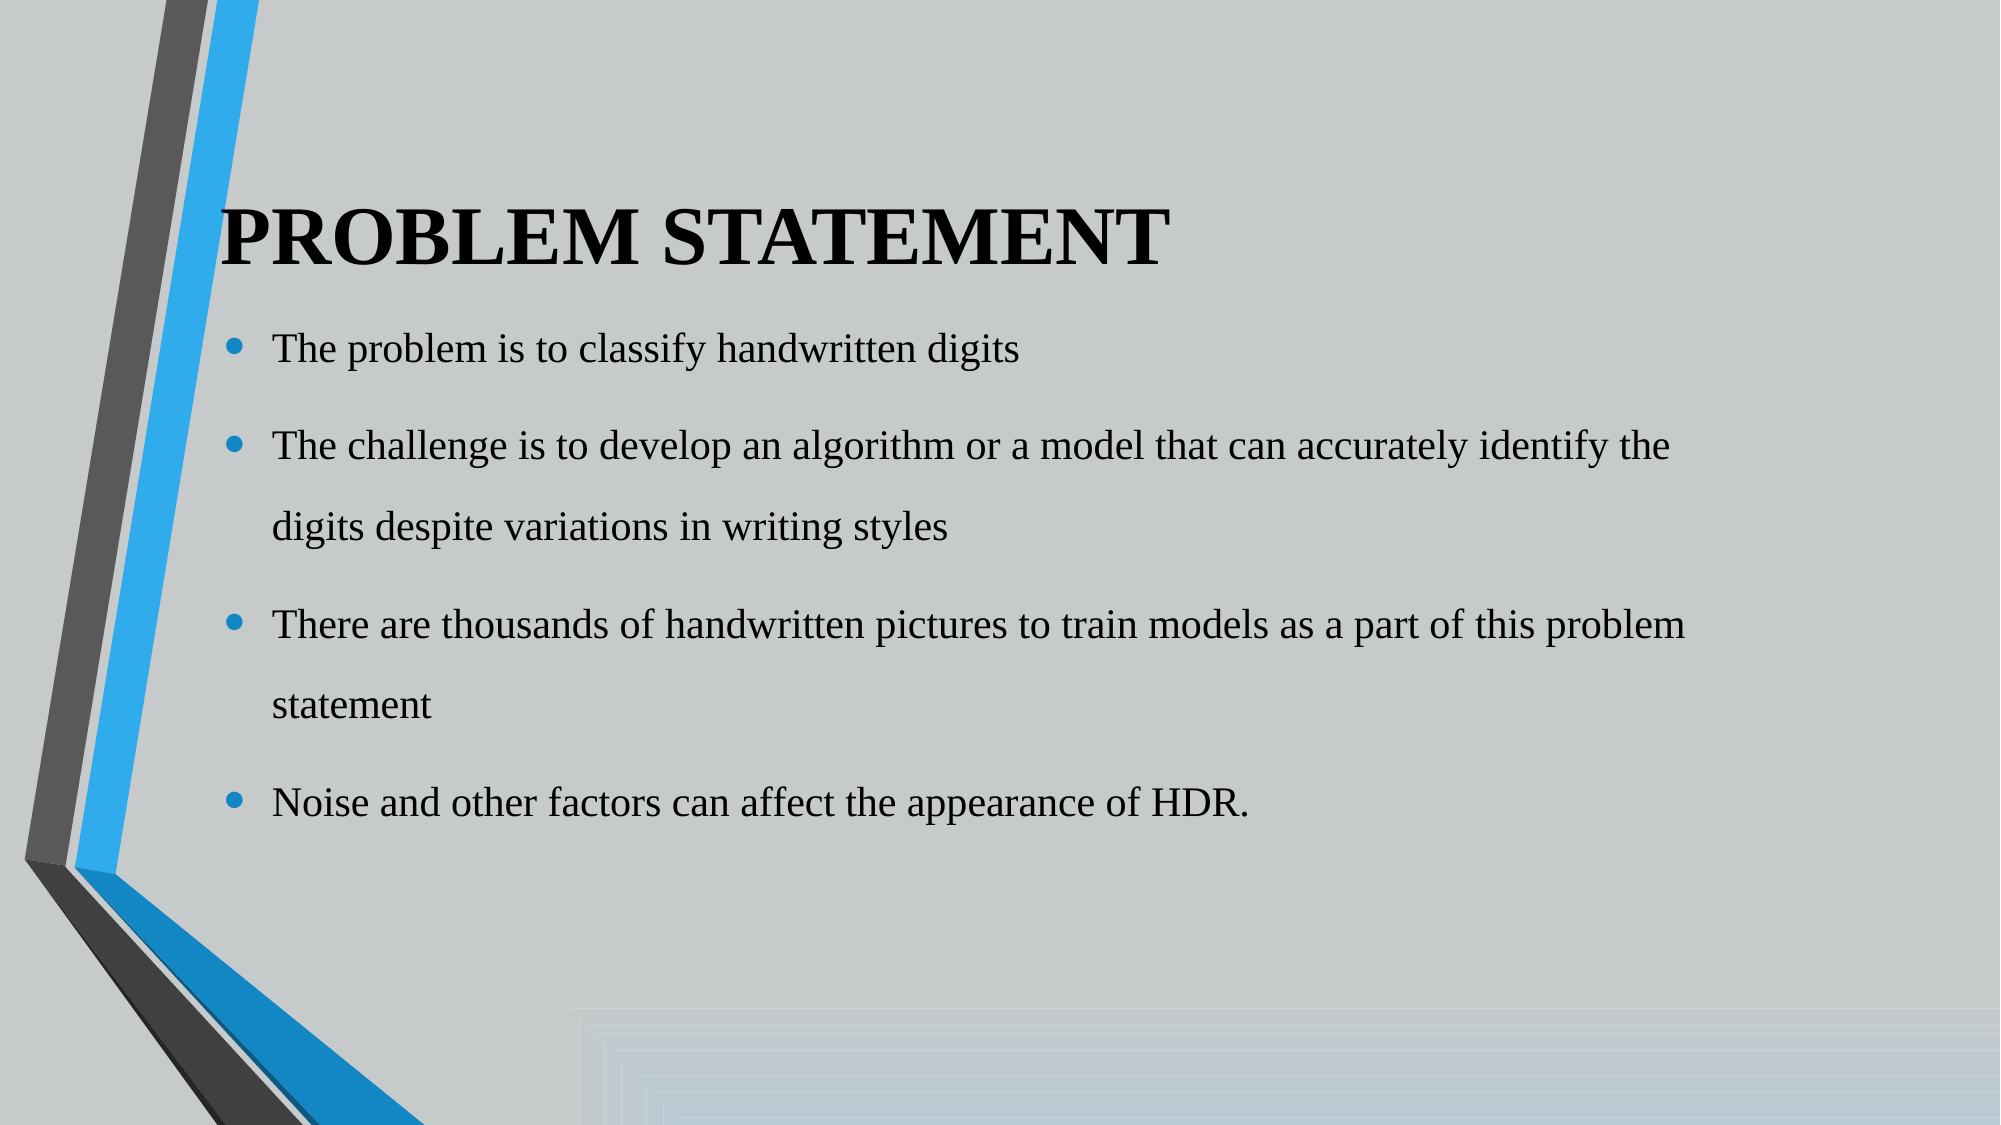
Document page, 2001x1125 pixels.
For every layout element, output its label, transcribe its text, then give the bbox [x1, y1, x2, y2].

title PROBLEM STATEMENT [205, 125, 1888, 338]
list The problem is to classify handwritten digits The challenge is to develop an algorithm or a model that can accurately identify the digits despite variations in writing styles There are thousands of handwritten pictures to train models as a part of this problem statement Noise and other factors can affect the appearance of HDR. [131, 231, 1703, 833]
